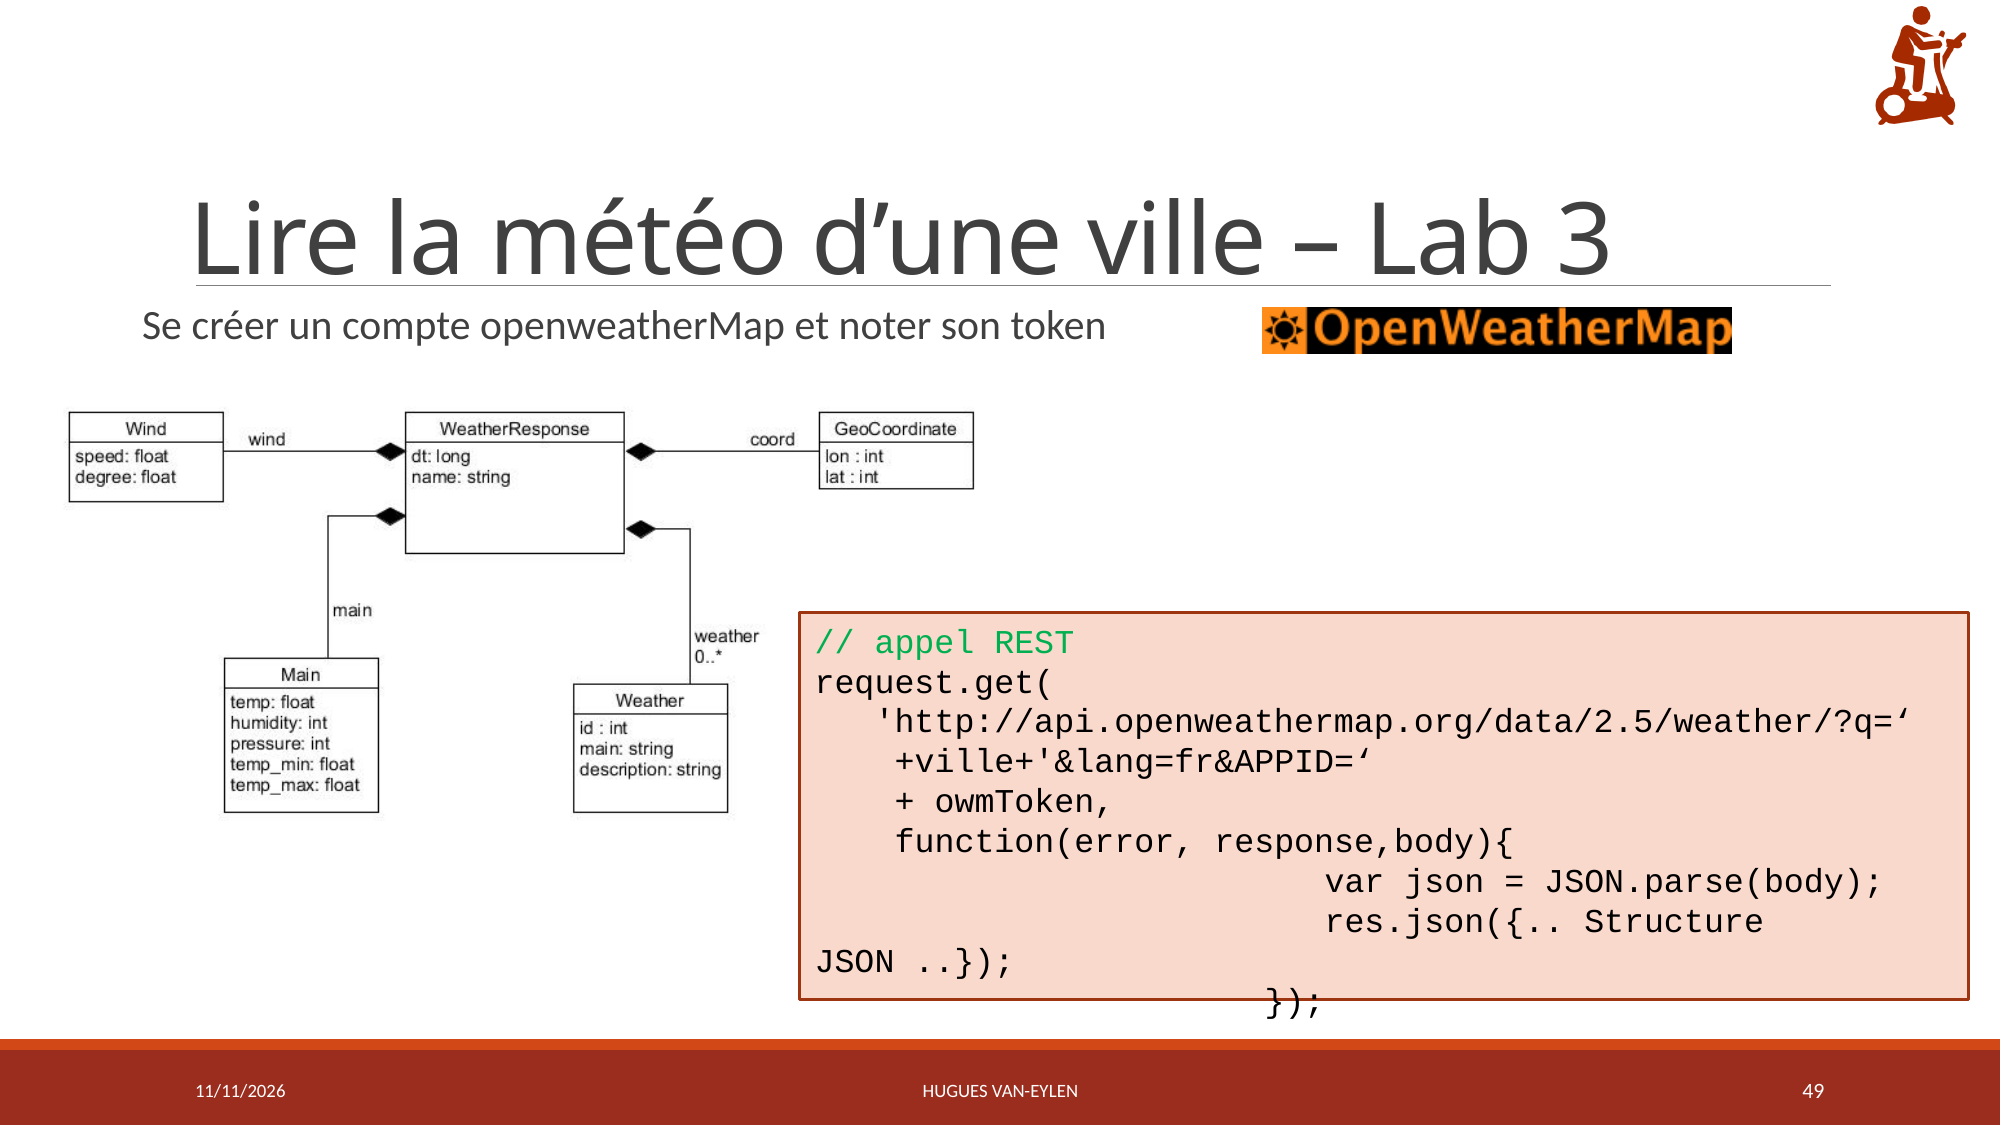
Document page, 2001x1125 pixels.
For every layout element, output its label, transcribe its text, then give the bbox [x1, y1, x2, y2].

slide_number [180, 1059, 586, 1120]
picture [43, 385, 1001, 840]
list Se créer un compte openweatherMap et noter son token [127, 295, 1777, 388]
text_box // appel REST request.get( 'http://api.openweathermap.org/data/2.5/weather/?q=‘ +ville+'&lang=fr&APPID=‘ + owmToken, function(error, response,body){ var json = JSON.parse(body); res.json({.. Structure JSON ..}); }); [798, 611, 1970, 1001]
picture [1860, 5, 1981, 126]
footer Hugues Van-Eylen [604, 1059, 1396, 1120]
slide_number 49 [1624, 1059, 1840, 1120]
picture [1262, 307, 1733, 354]
title Lire la météo d’une ville – Lab 3 [174, 64, 1825, 303]
